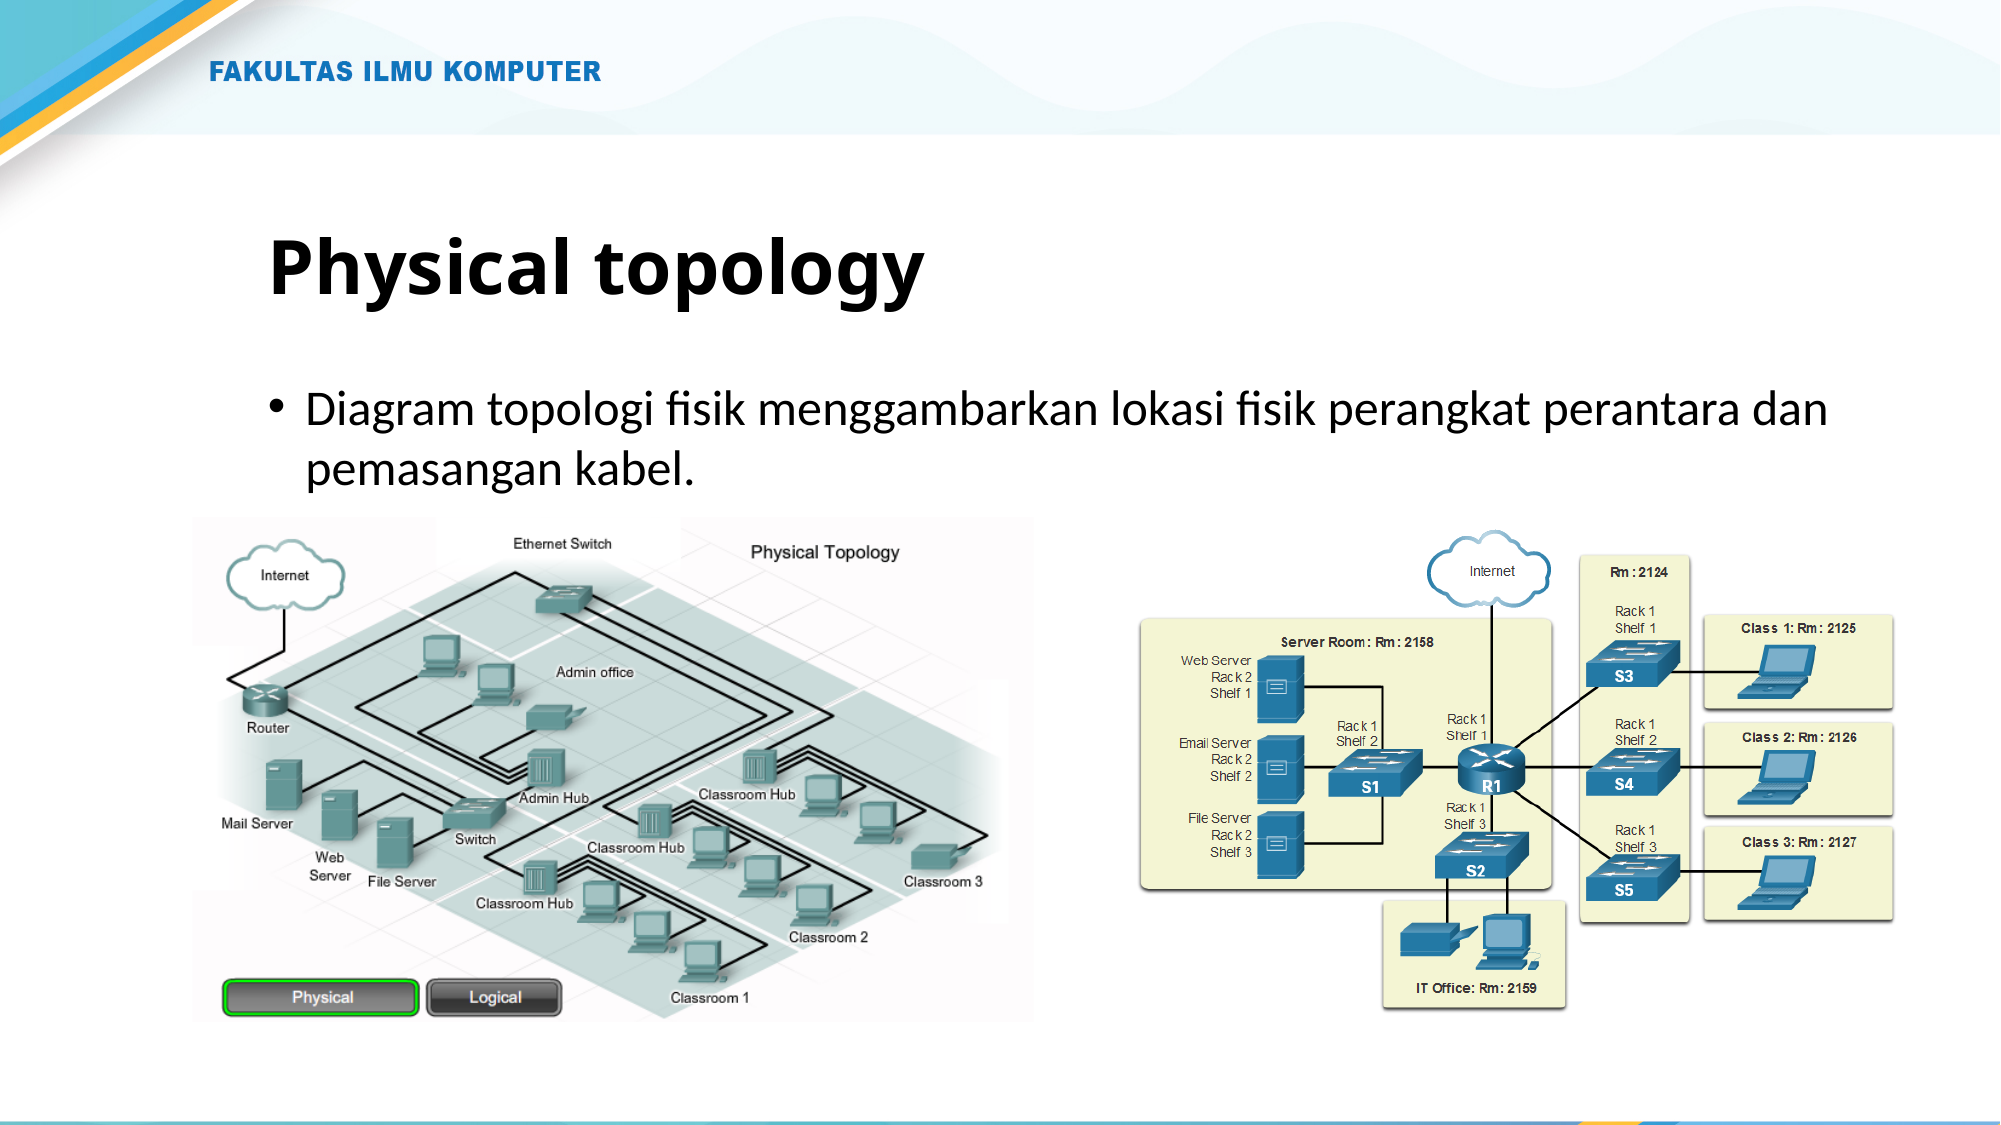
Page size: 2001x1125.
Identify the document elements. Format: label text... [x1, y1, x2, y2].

picture [0, 0, 2000, 1125]
list Diagram topologi fisik menggambarkan lokasi fisik perangkat perantara dan pemasangan kabel. [252, 367, 1852, 539]
title Physical topology [252, 204, 1852, 337]
